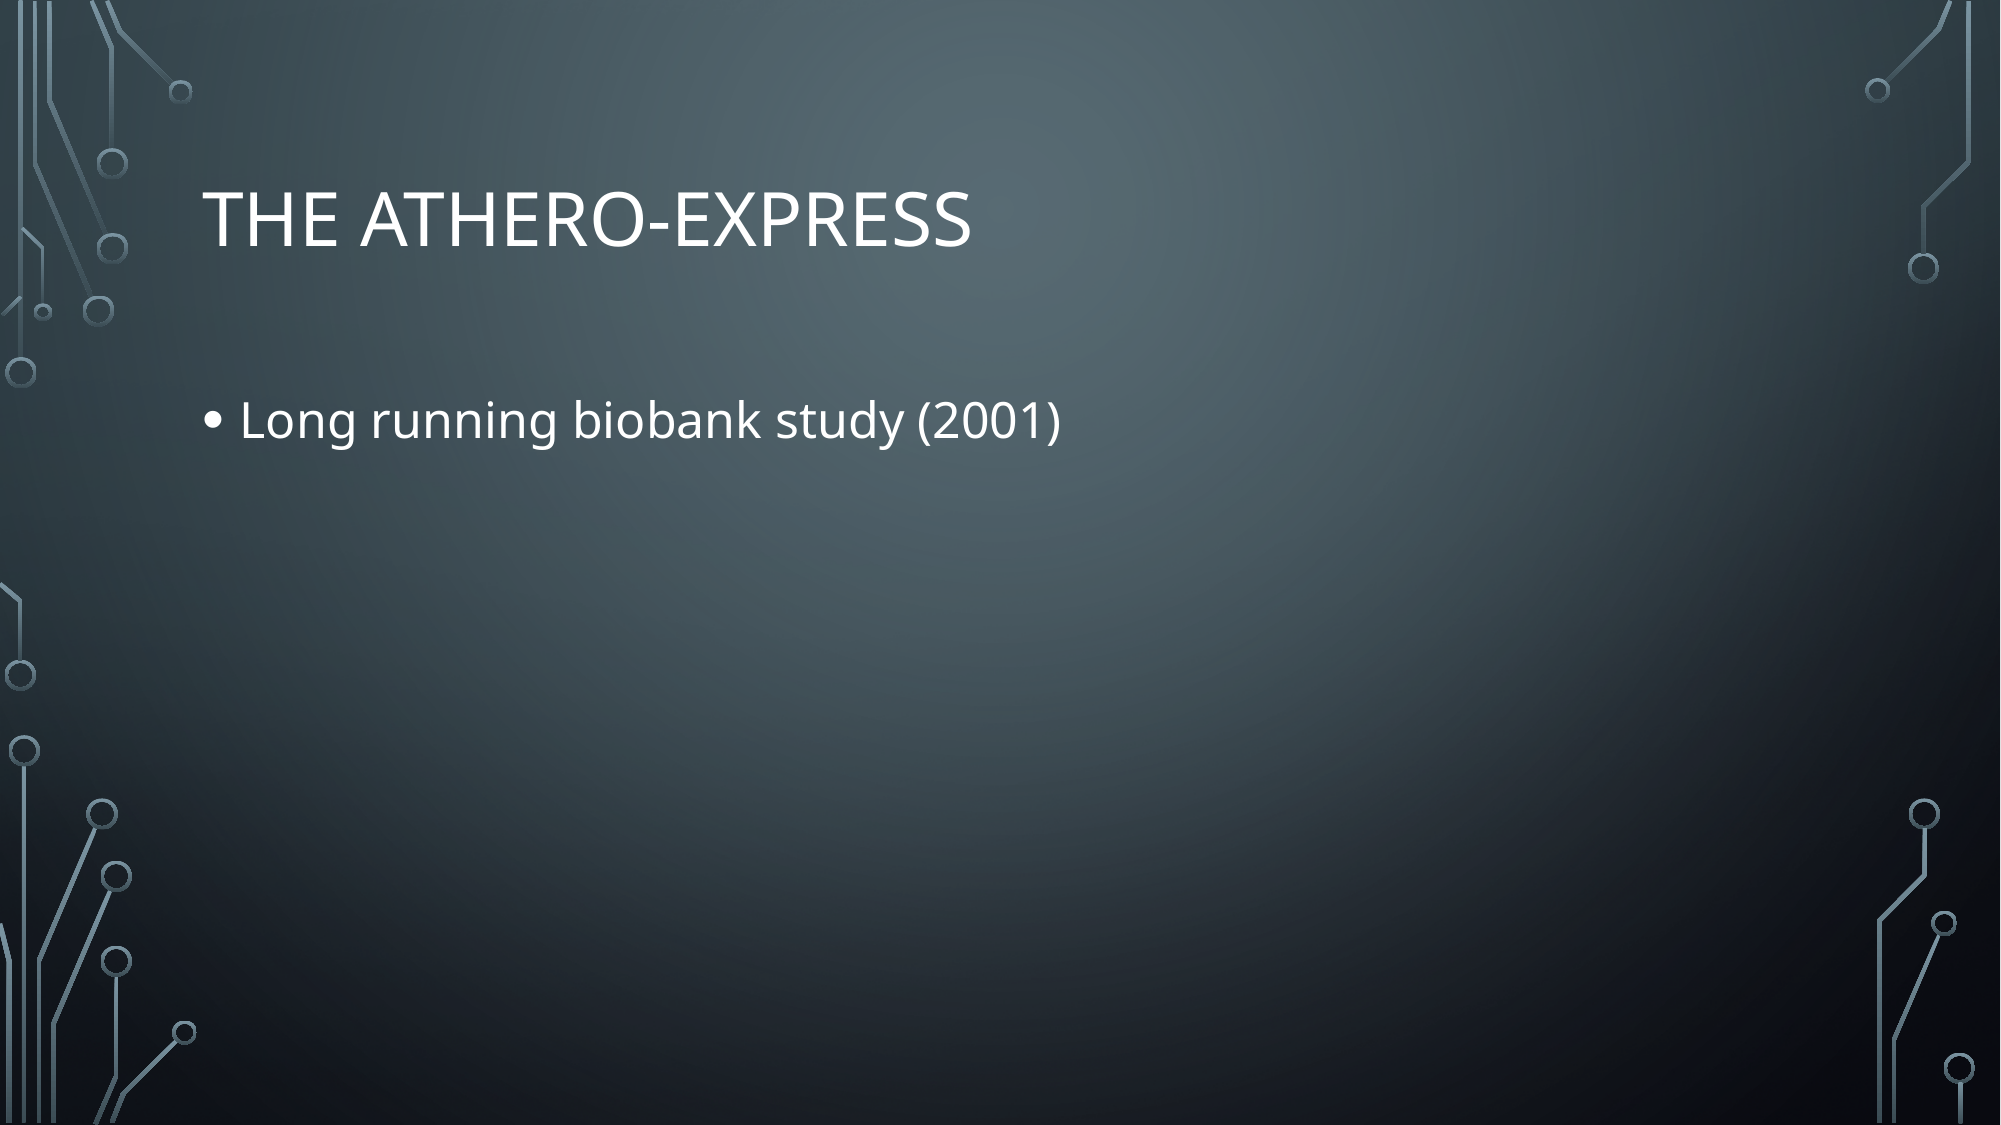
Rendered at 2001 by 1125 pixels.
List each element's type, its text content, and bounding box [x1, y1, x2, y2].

title The athero-express [187, 101, 1813, 344]
list Long running biobank study (2001) [187, 369, 1813, 950]
